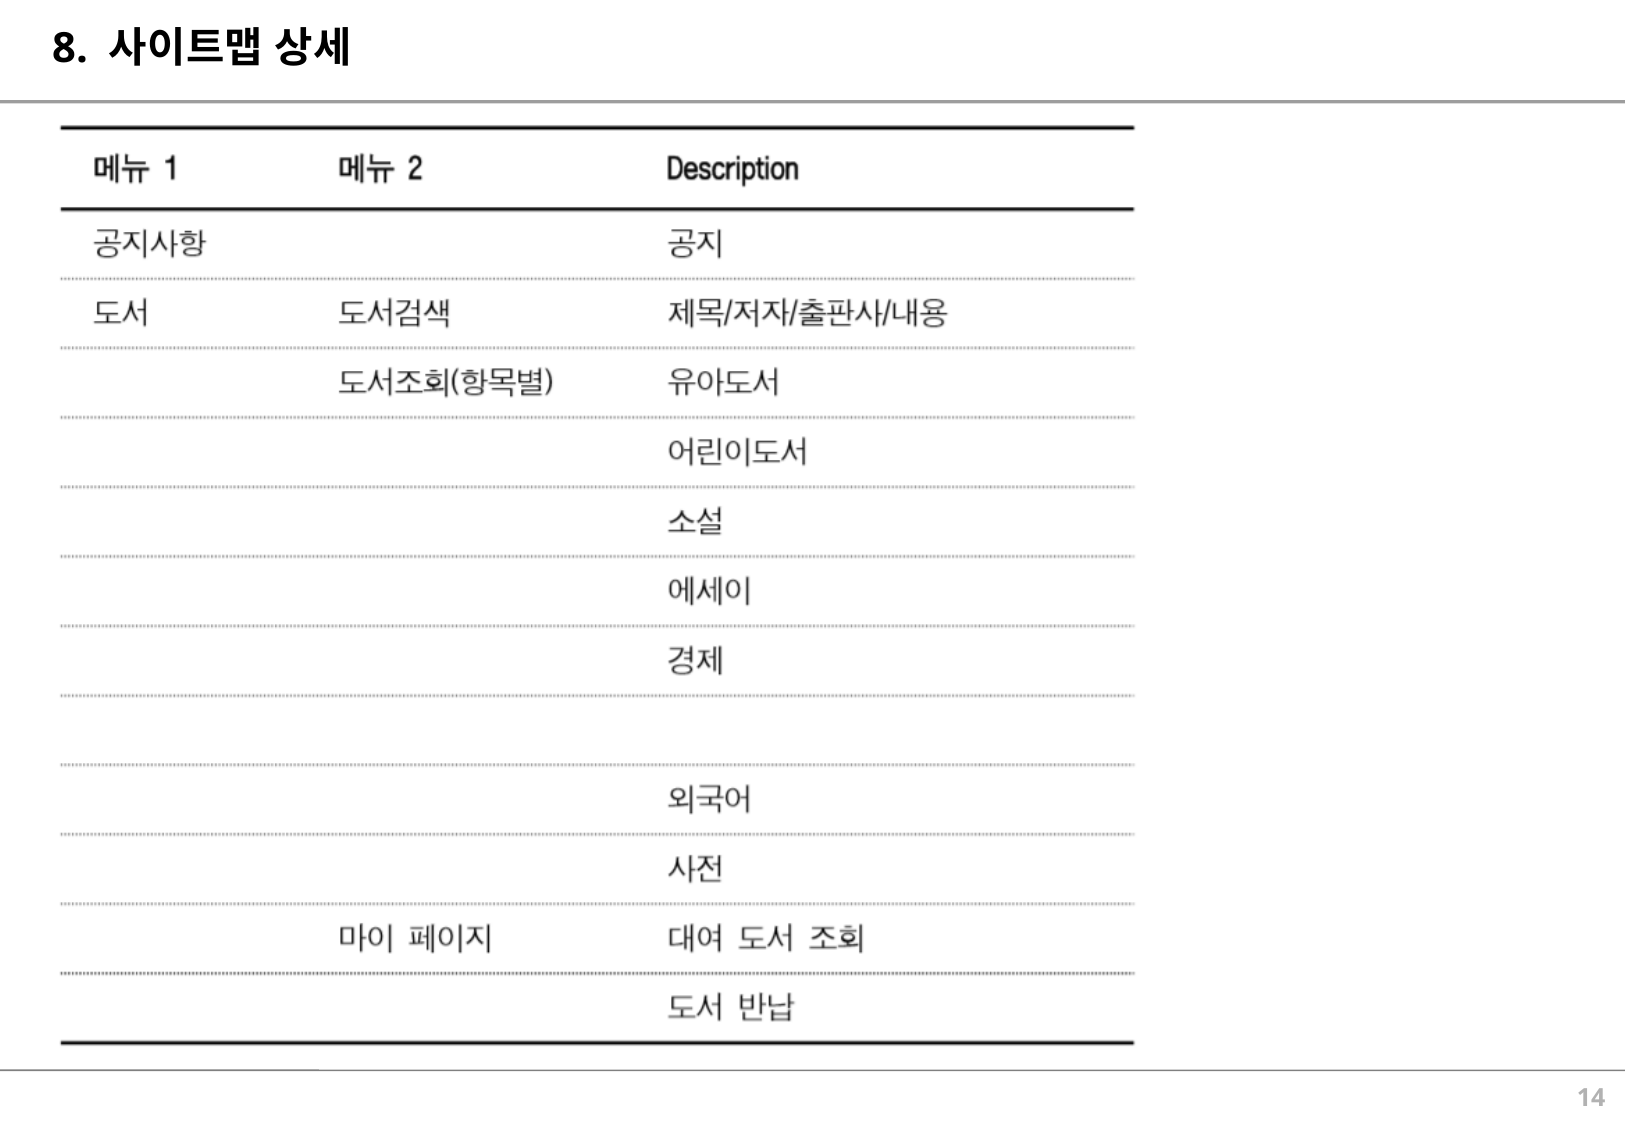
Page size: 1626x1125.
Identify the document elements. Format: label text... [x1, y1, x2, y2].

picture [50, 117, 1143, 1054]
slide_number 13 [1254, 1074, 1621, 1122]
title 8. 사이트맵 상세 [37, 13, 1602, 87]
